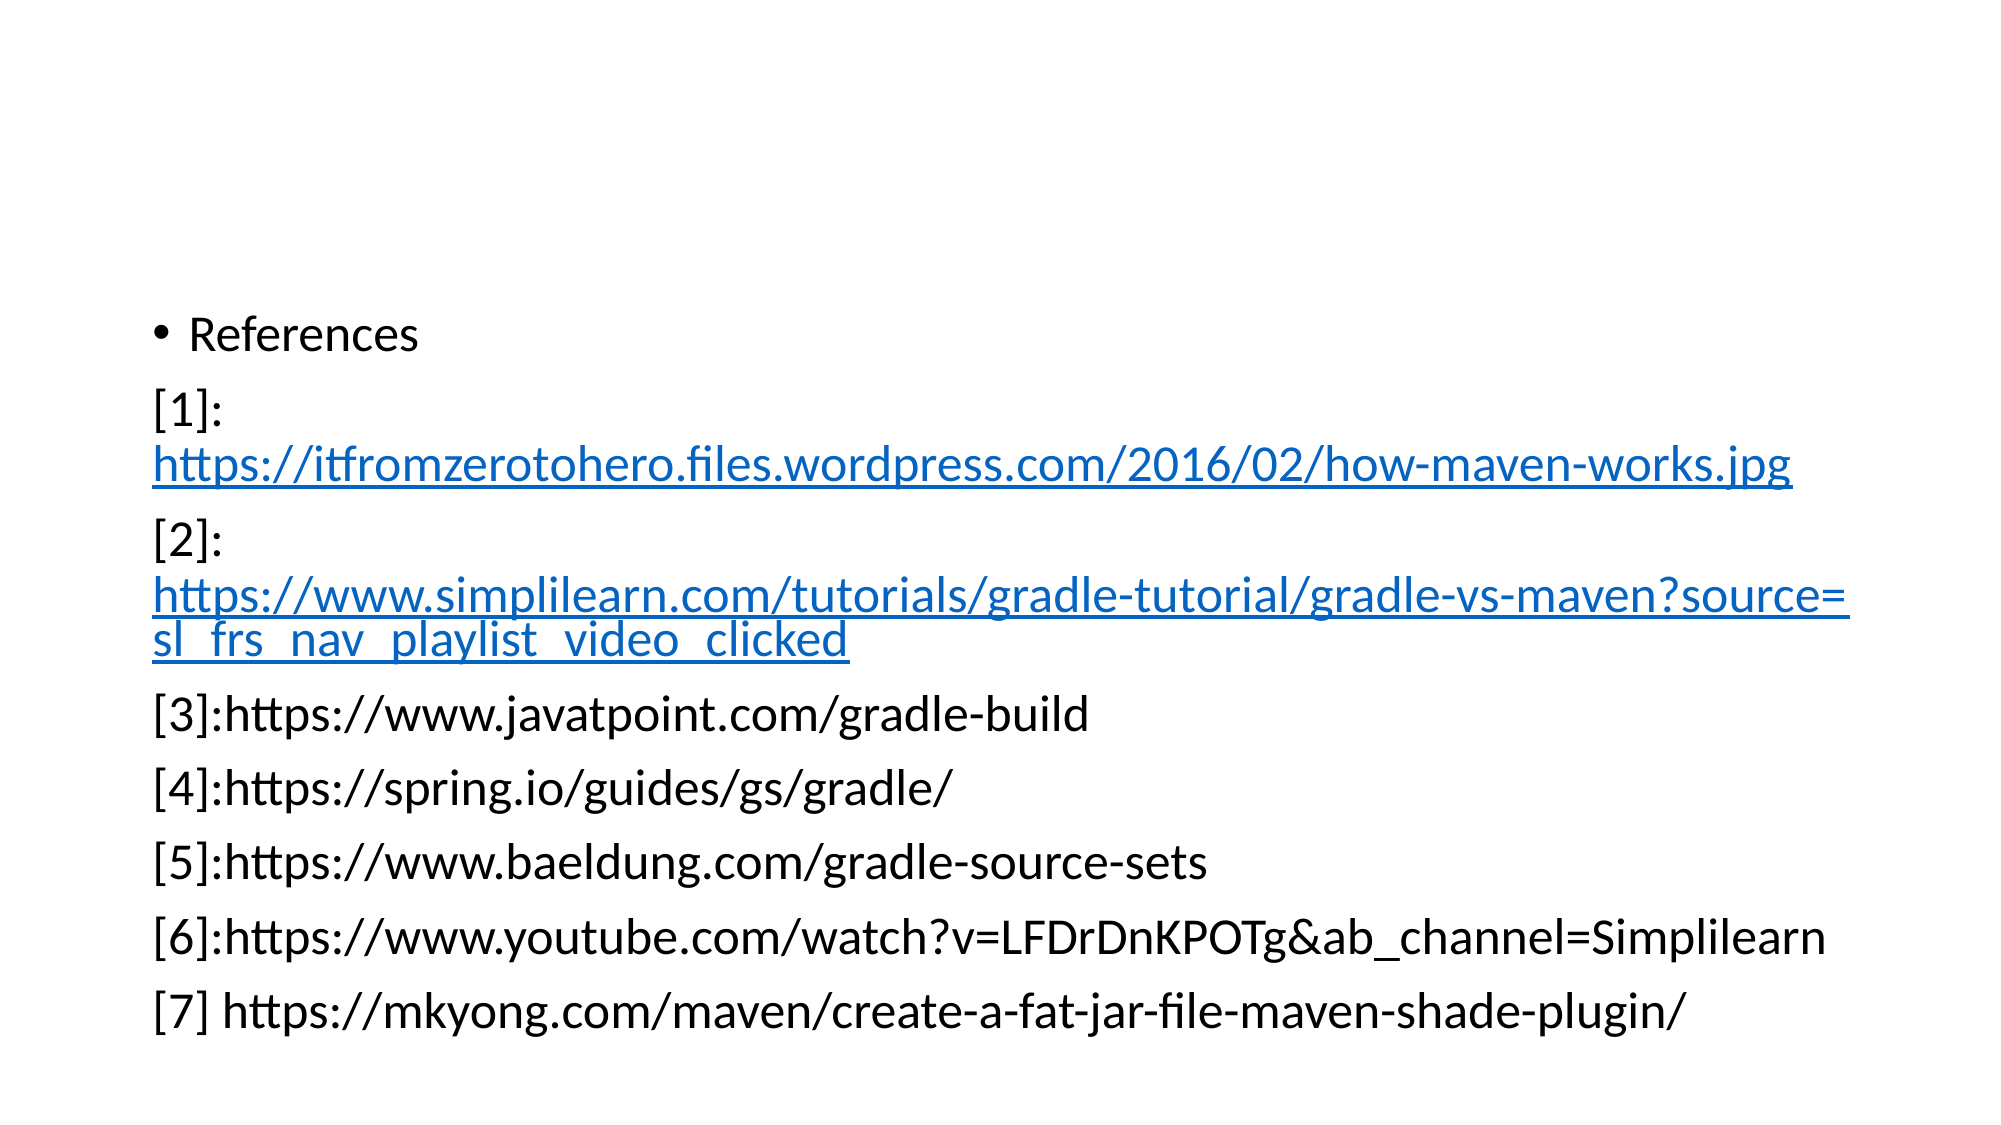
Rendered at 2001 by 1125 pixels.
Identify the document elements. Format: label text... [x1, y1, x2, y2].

list References [1]: https://itfromzerotohero.files.wordpress.com/2016/02/how-maven-works.jpg [2]: https://www.simplilearn.com/tutorials/gradle-tutorial/gradle-vs-maven?source=sl_frs_nav_playlist_video_clicked [3]:https://www.javatpoint.com/gradle-build [4]:https://spring.io/guides/gs/gradle/ [5]:https://www.baeldung.com/gradle-source-sets [6]:https://www.youtube.com/watch?v=LFDrDnKPOTg&ab_channel=Simplilearn [7] https://mkyong.com/maven/create-a-fat-jar-file-maven-shade-plugin/ [137, 299, 1863, 1014]
